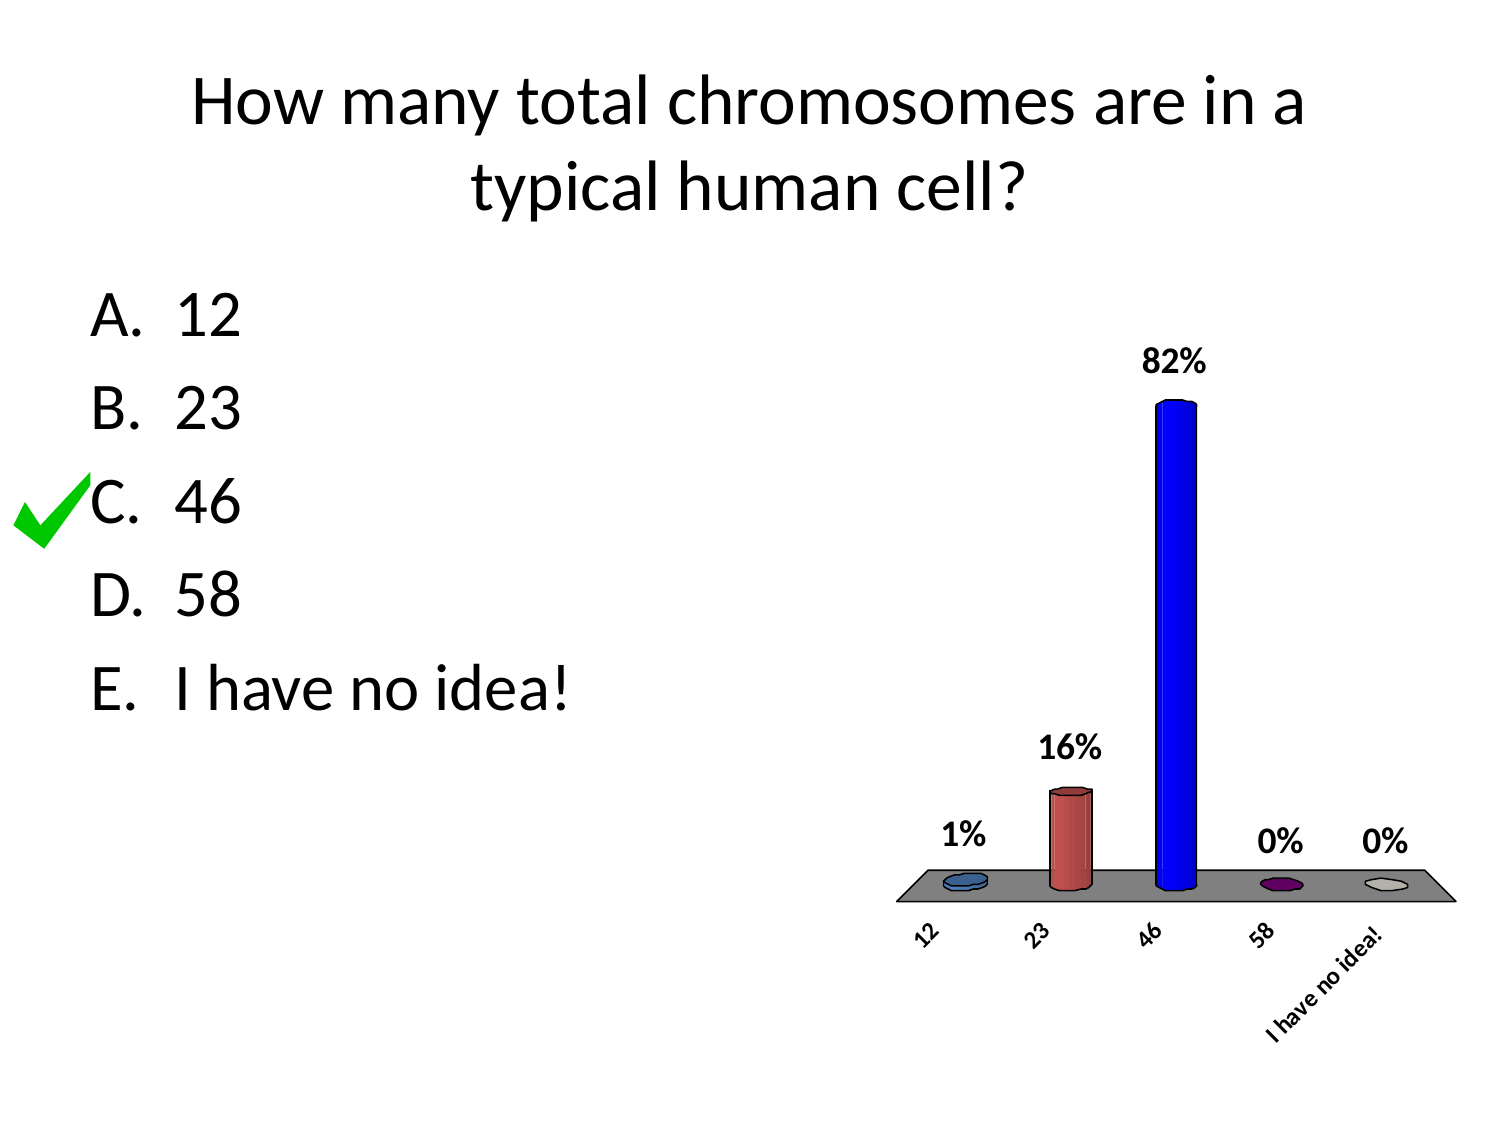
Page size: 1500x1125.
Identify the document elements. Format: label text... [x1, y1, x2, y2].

list 12 23 46 58 I have no idea! [75, 262, 744, 1005]
text_box [11, 469, 93, 551]
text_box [746, 262, 1497, 1107]
title How many total chromosomes are in a typical human cell? [75, 45, 1425, 233]
